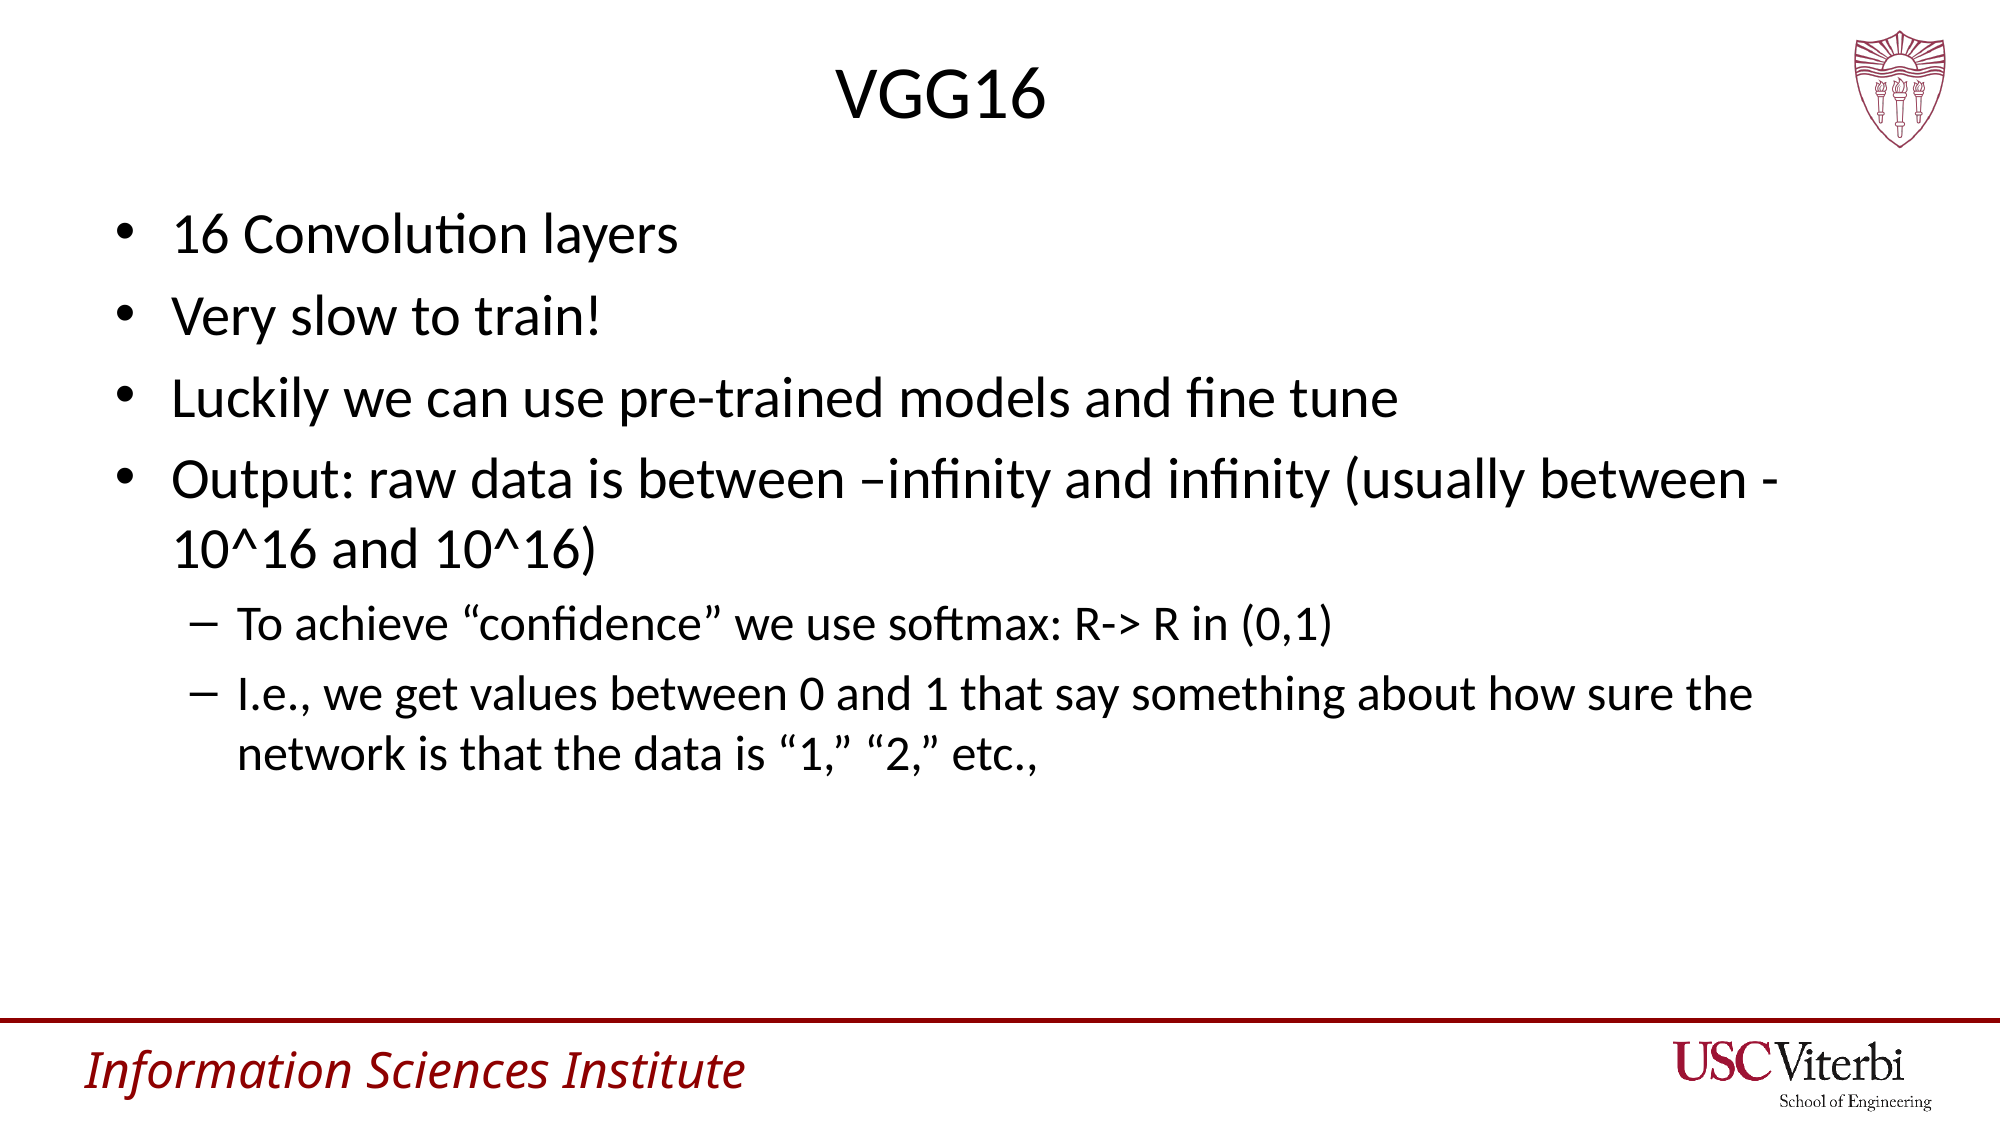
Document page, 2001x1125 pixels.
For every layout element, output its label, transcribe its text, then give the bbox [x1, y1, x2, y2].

picture [1641, 1027, 1964, 1118]
title VGG16 [99, 35, 1783, 141]
list 16 Convolution layers Very slow to train! Luckily we can use pre-trained models and fine tune Output: raw data is between –infinity and infinity (usually between -10^16 and 10^16) To achieve “confidence” we use softmax: R-> R in (0,1) I.e., we get values between 0 and 1 that say something about how sure the network is that the data is “1,” “2,” etc., [99, 187, 1902, 1005]
